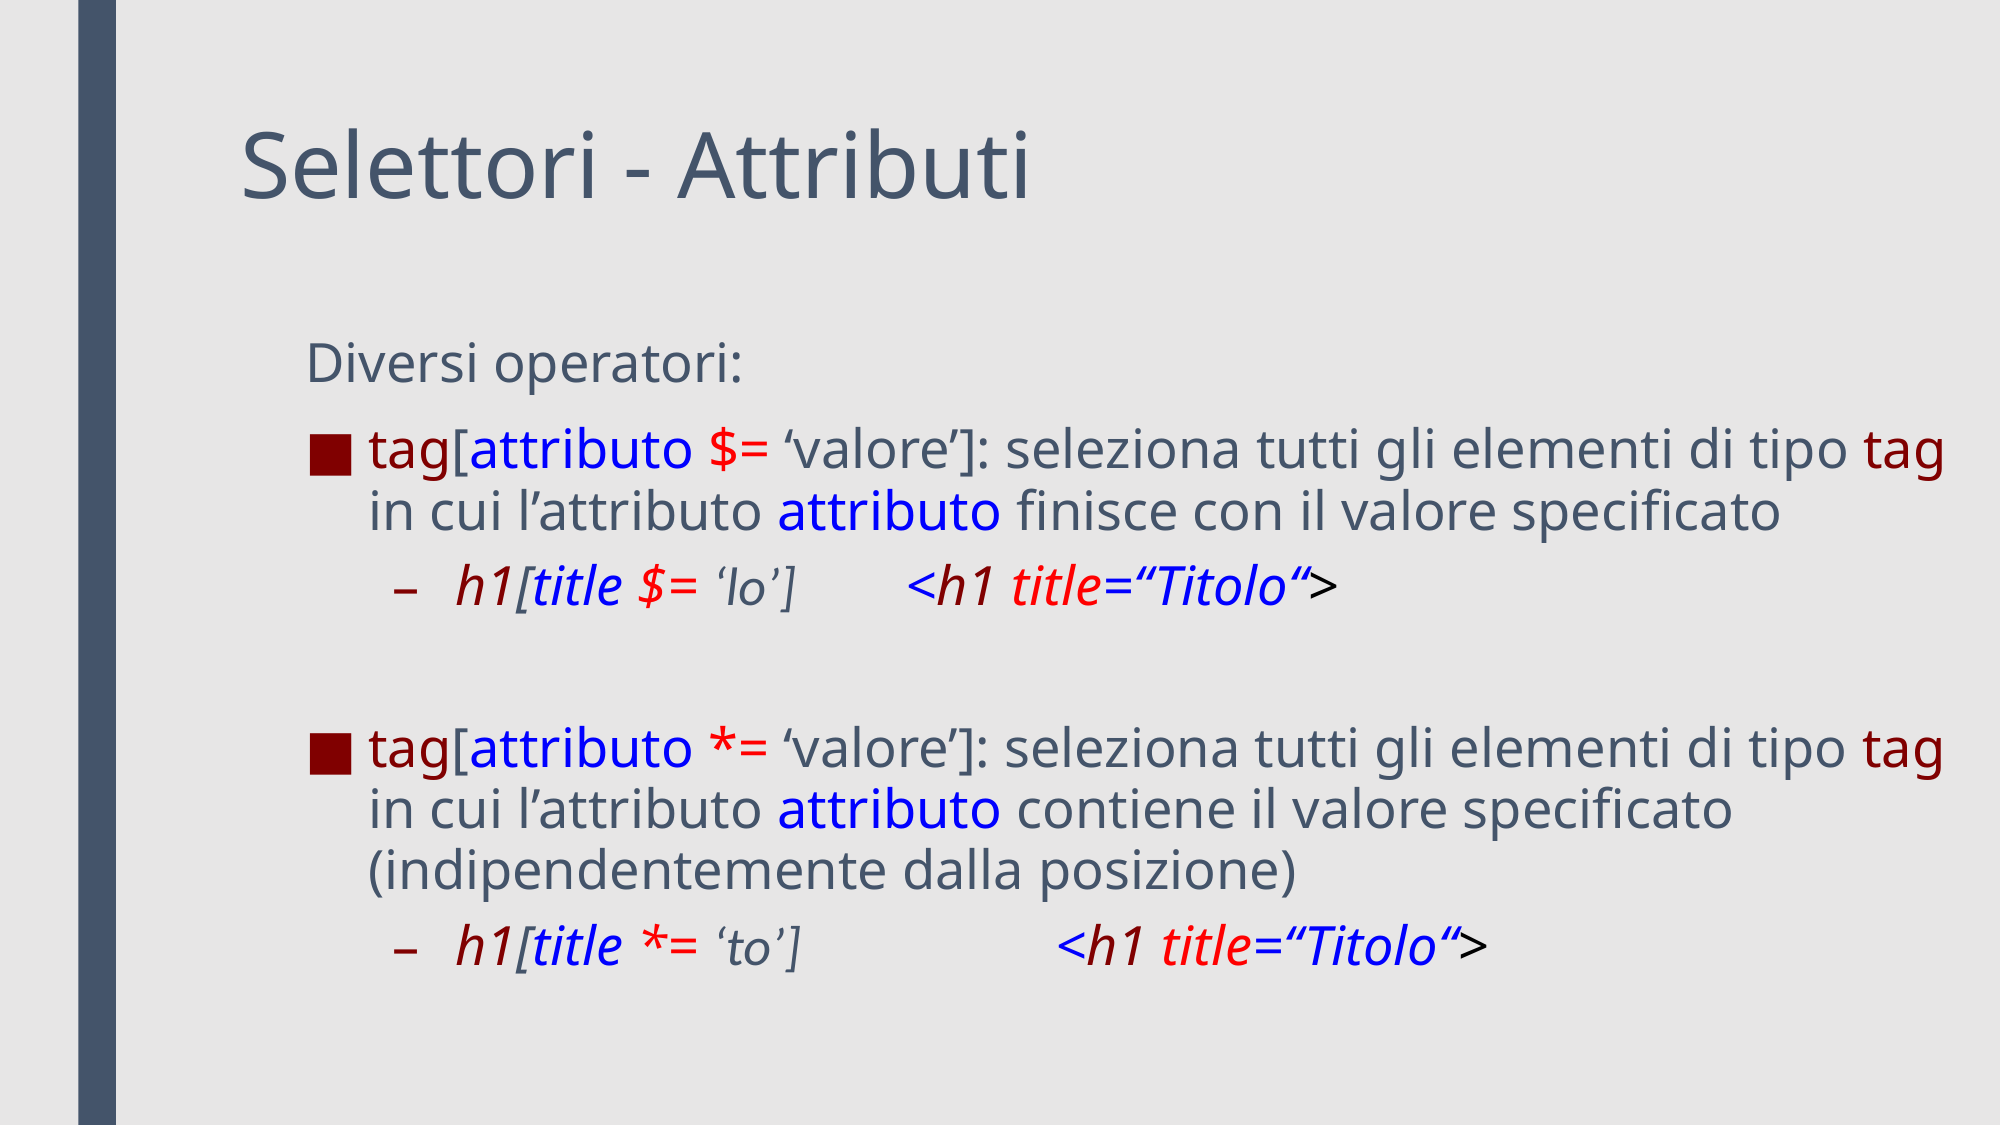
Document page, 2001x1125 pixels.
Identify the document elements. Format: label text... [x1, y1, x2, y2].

list Diversi operatori: tag[attributo $= ‘valore’]: seleziona tutti gli elementi di tipo tag in cui l’attributo attributo finisce con il valore specificato h1[title $= ‘lo’] <h1 title=“Titolo“> tag[attributo *= ‘valore’]: seleziona tutti gli elementi di tipo tag in cui l’attributo attributo contiene il valore specificato (indipendentemente dalla posizione) h1[title *= ‘to’] <h1 title=“Titolo“> [290, 326, 1999, 1125]
title Selettori - Attributi [225, 112, 1800, 357]
